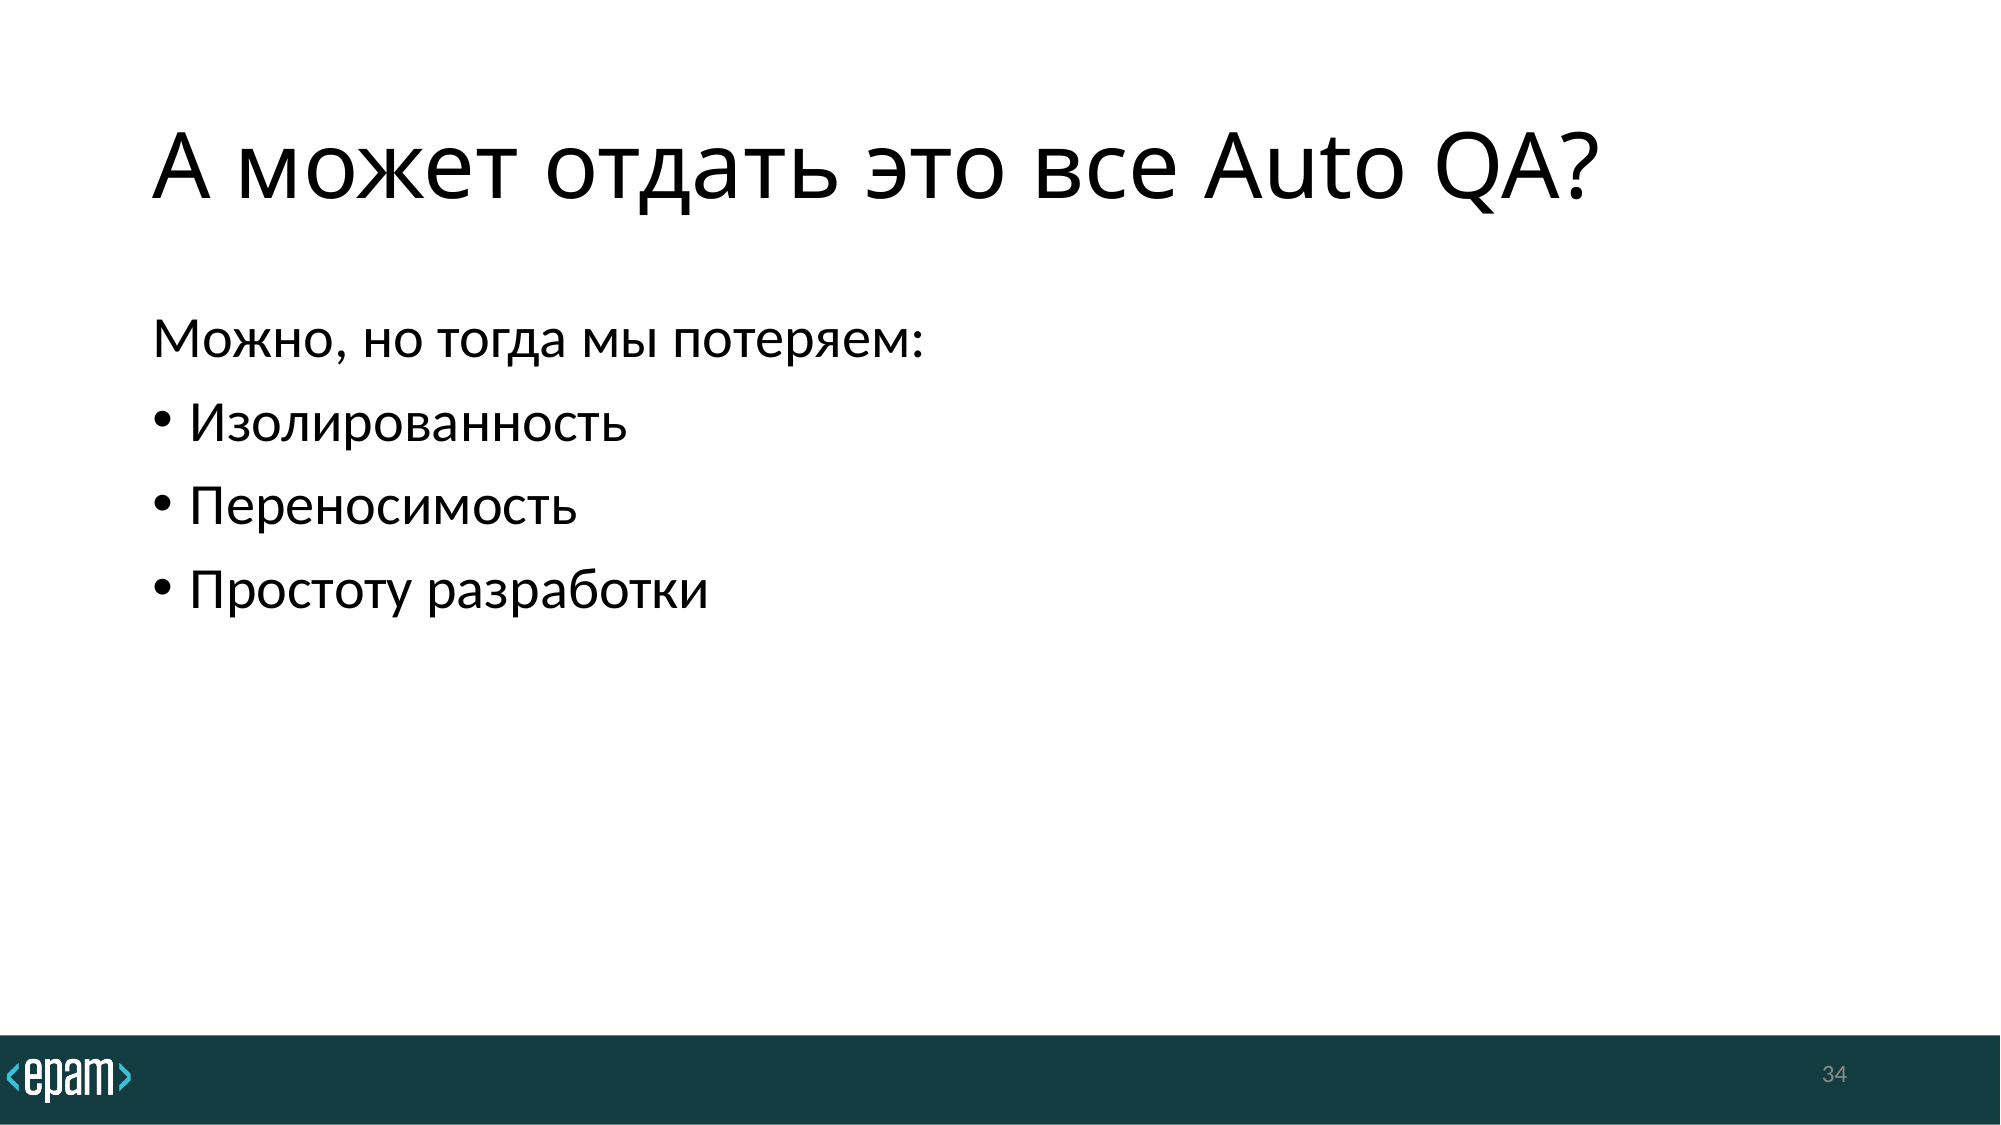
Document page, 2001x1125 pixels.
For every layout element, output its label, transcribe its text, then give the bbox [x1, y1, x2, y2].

list Можно, но тогда мы потеряем: Изолированность Переносимость Простоту разработки [137, 299, 1863, 1014]
slide_number 34 [1412, 1042, 1863, 1103]
title А может отдать это все Auto QA? [137, 59, 1863, 278]
